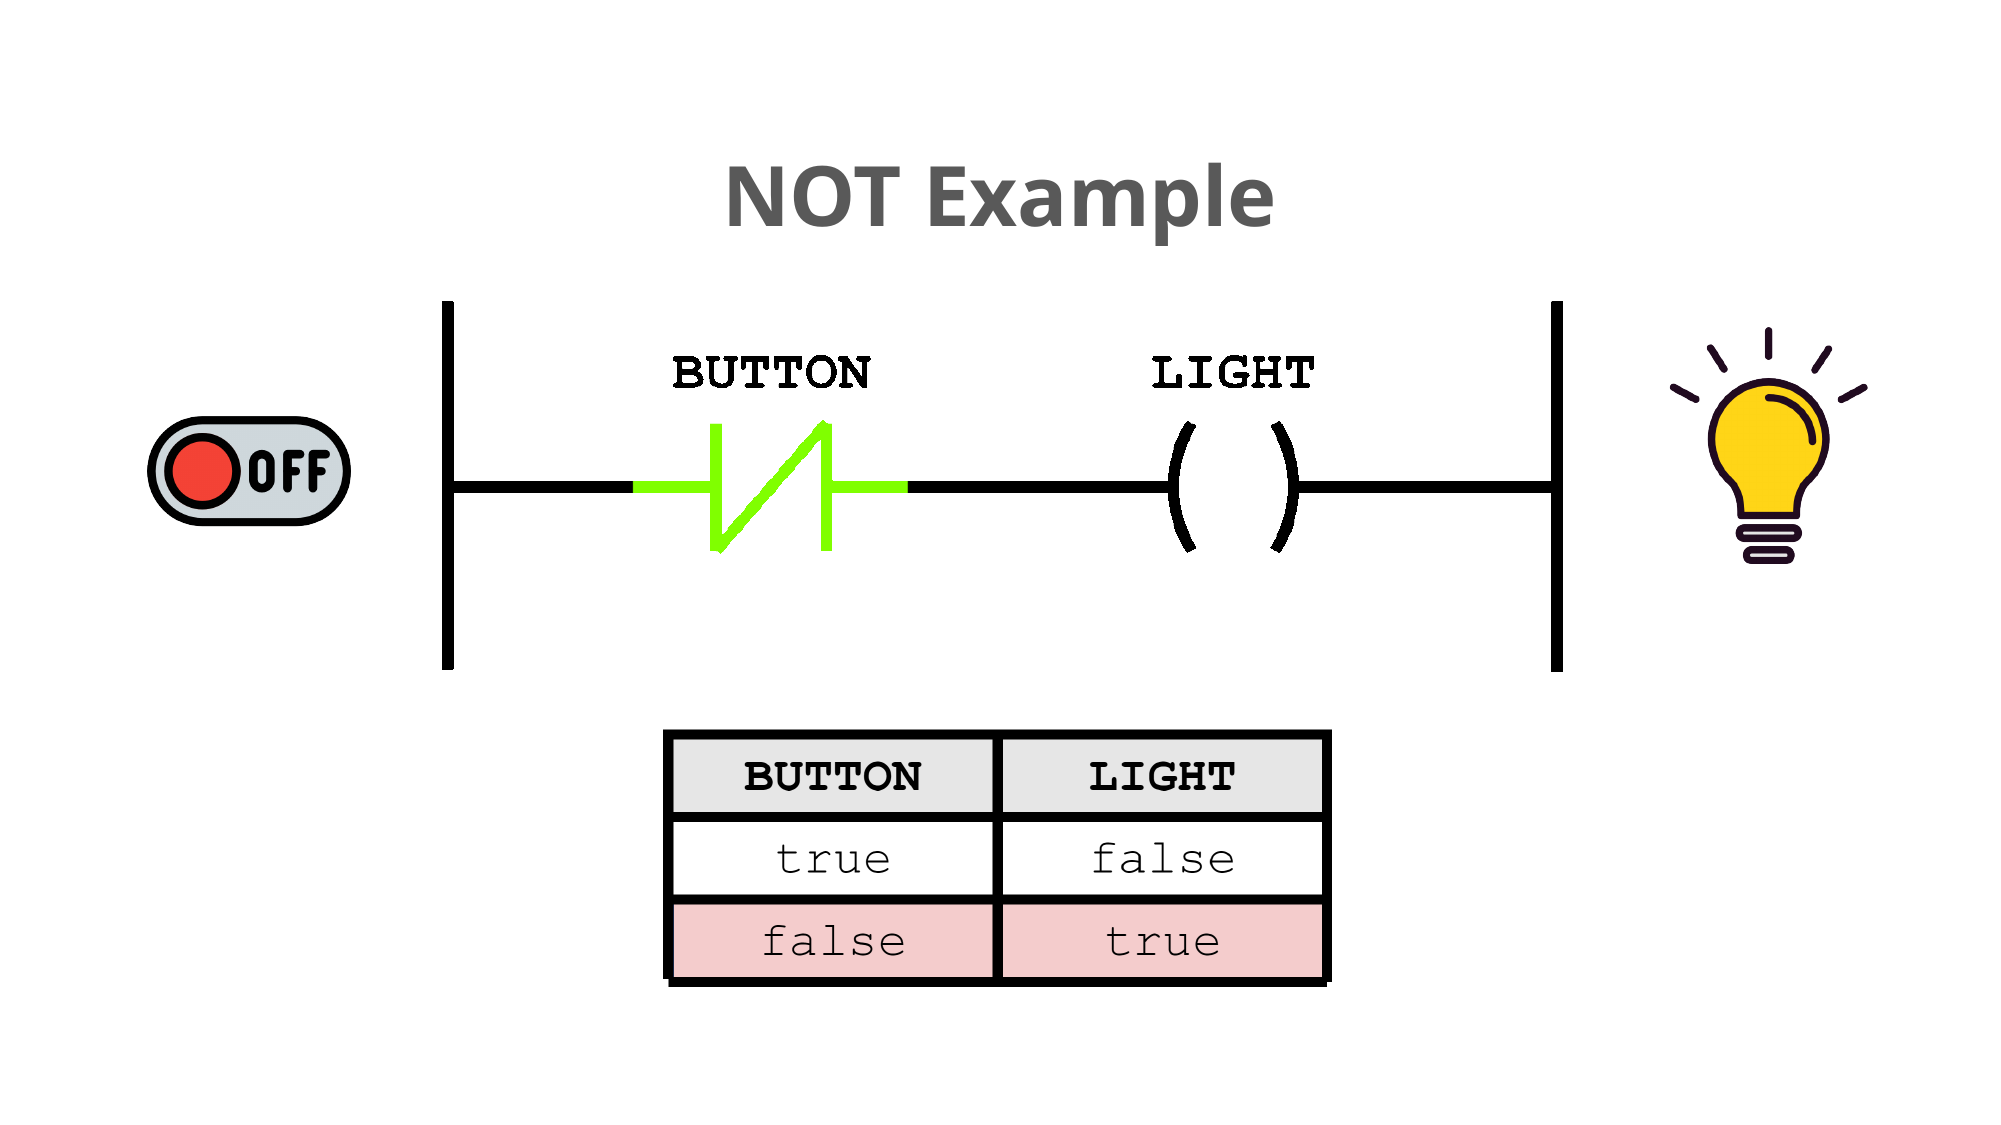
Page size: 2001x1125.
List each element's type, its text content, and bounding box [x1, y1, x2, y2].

text_box NOT Example [594, 135, 1406, 252]
picture [434, 295, 1570, 680]
picture [663, 723, 1335, 990]
picture [1650, 327, 1888, 565]
picture [147, 368, 352, 573]
